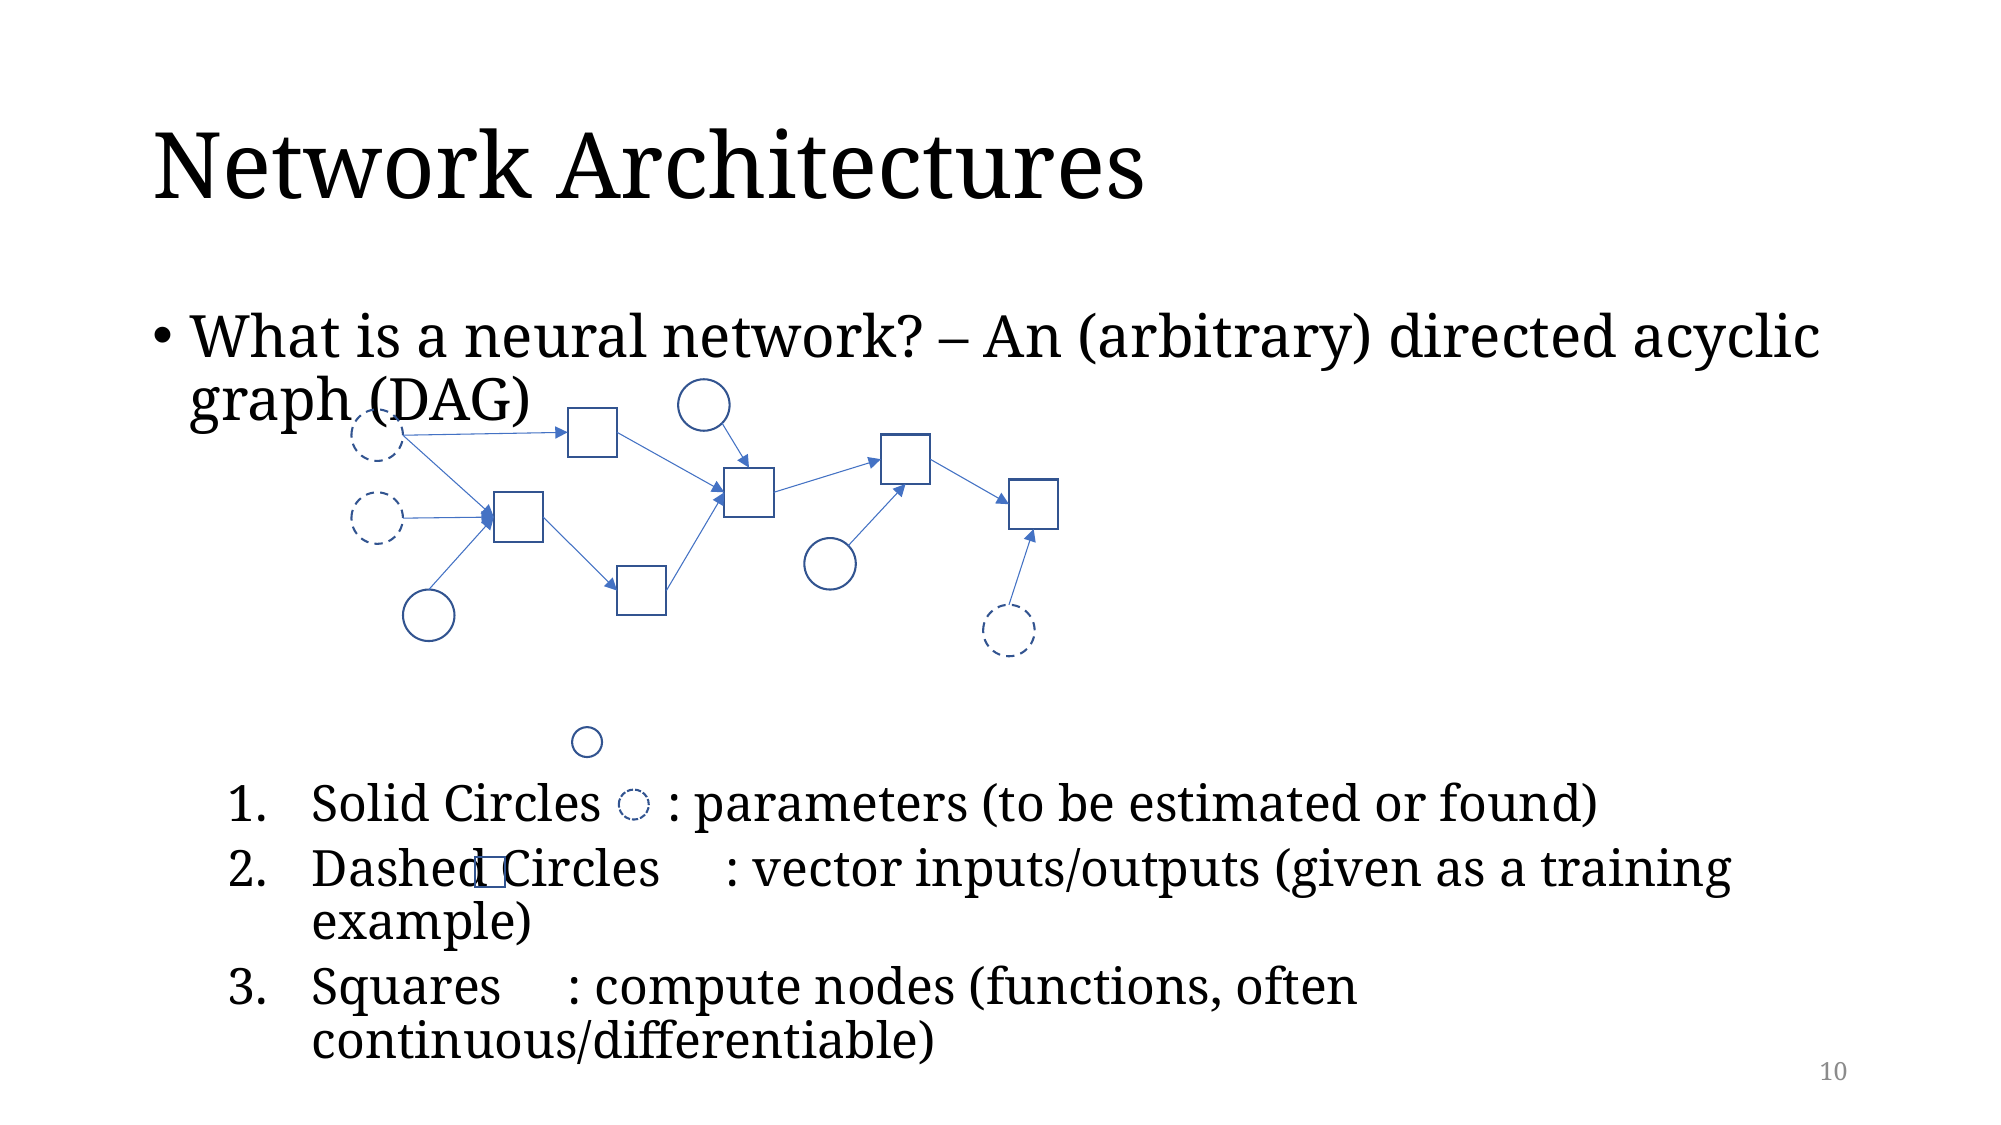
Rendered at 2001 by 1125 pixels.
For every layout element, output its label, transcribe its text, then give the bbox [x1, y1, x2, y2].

text_box [350, 408, 404, 462]
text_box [402, 432, 568, 436]
text_box [350, 491, 404, 545]
text_box [677, 378, 731, 432]
text_box [617, 788, 650, 821]
text_box [1008, 478, 1059, 530]
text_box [930, 459, 1009, 505]
title Network Architectures [137, 59, 1863, 278]
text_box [722, 423, 749, 468]
text_box [401, 588, 456, 643]
text_box [616, 565, 667, 616]
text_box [848, 483, 906, 546]
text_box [617, 432, 725, 493]
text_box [402, 435, 494, 517]
text_box [567, 407, 618, 458]
text_box [880, 433, 931, 485]
text_box [571, 726, 604, 759]
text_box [666, 492, 725, 591]
text_box [494, 491, 544, 543]
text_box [543, 517, 617, 591]
text_box [982, 603, 1036, 658]
slide_number 10 [1412, 1042, 1863, 1103]
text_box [1008, 528, 1034, 605]
text_box [474, 856, 506, 888]
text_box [428, 517, 494, 590]
list What is a neural network? – An (arbitrary) directed acyclic graph (DAG) Solid Circles : parameters (to be estimated or found) Dashed Circles : vector inputs/outputs (given as a training example) Squares : compute nodes (functions, often continuous/differentiable) [137, 299, 1863, 1014]
text_box [803, 537, 857, 591]
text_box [773, 459, 881, 493]
text_box [725, 467, 775, 518]
